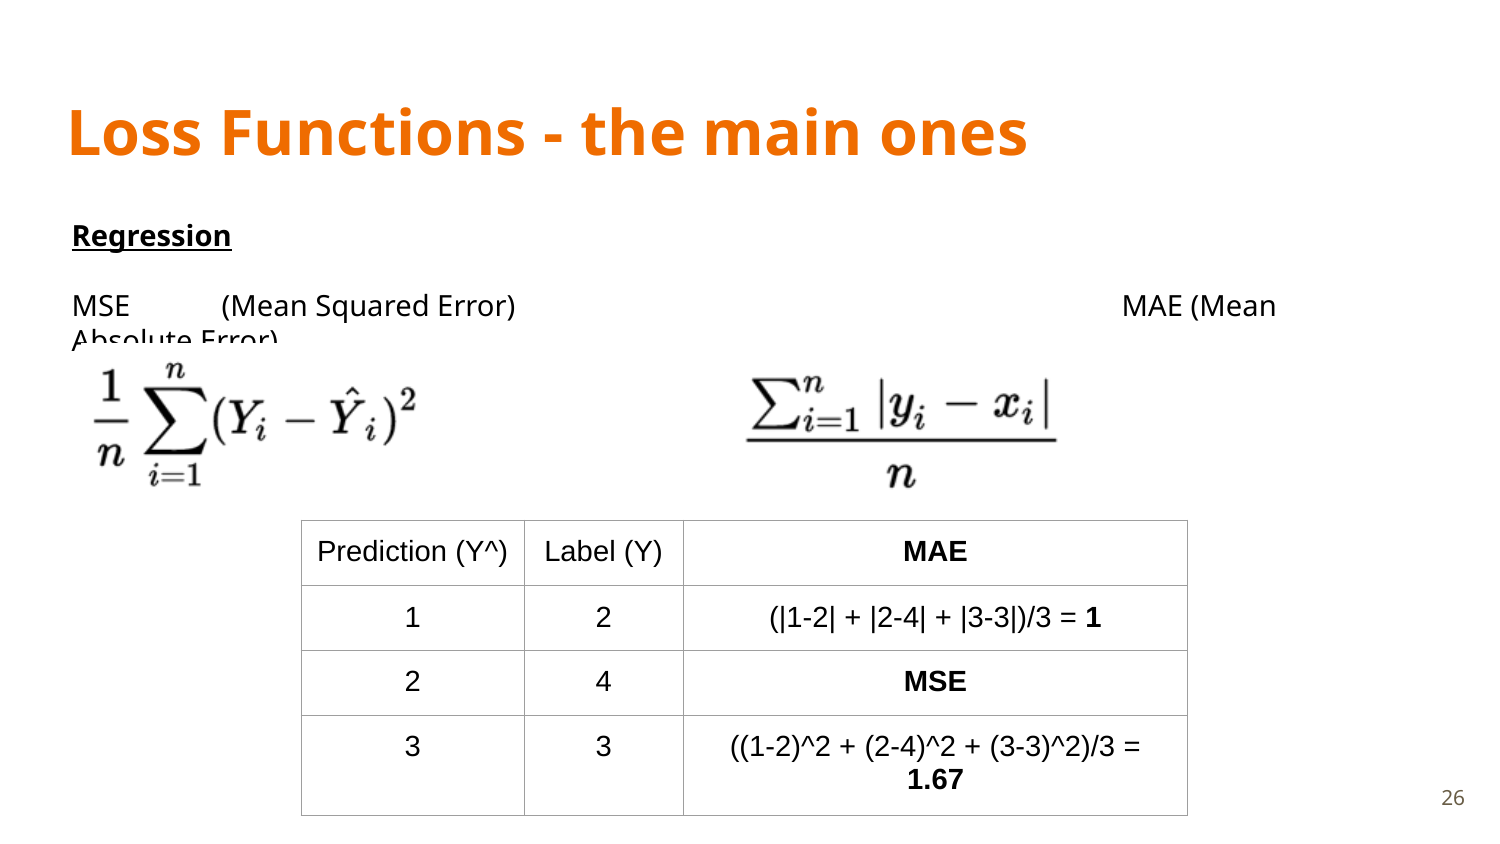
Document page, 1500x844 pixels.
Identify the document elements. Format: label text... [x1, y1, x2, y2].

table_cell 2 [302, 651, 524, 715]
slide_number 26 [1389, 764, 1480, 830]
table_cell ((1-2)^2 + (2-4)^2 + (3-3)^2)/3 = 1.67 [684, 716, 1187, 815]
table_header MAE [684, 521, 1187, 585]
text_box Regression MSE (Mean Squared Error) MAE (Mean Absolute Error) [56, 202, 1336, 443]
table_cell 3 [302, 716, 524, 815]
table_cell 4 [525, 651, 683, 715]
table_cell 3 [525, 716, 683, 815]
table_cell MSE [684, 651, 1187, 715]
picture [743, 356, 1098, 513]
table_cell 2 [525, 586, 683, 650]
title Loss Functions - the main ones [51, 72, 1449, 189]
table_header Label (Y) [525, 521, 683, 585]
table_cell (|1-2| + |2-4| + |3-3|)/3 = 1 [684, 586, 1187, 650]
table_cell 1 [302, 586, 524, 650]
picture [81, 343, 439, 513]
table_header Prediction (Y^) [302, 521, 524, 585]
